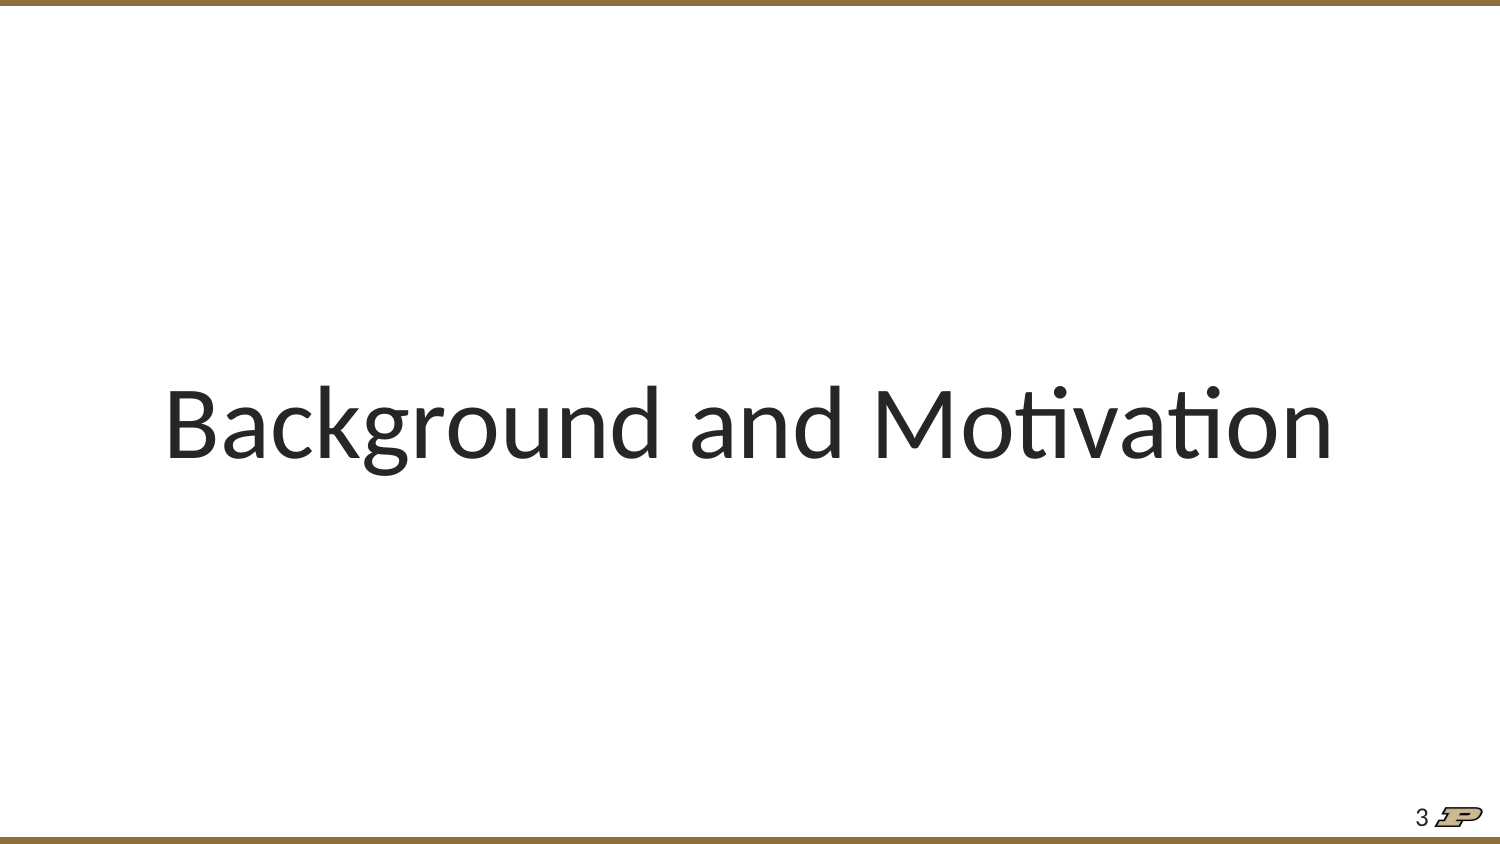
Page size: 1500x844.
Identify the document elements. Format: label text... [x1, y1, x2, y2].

title Background and Motivation [110, 335, 1390, 508]
slide_number 3 [1342, 792, 1432, 844]
picture [1434, 807, 1483, 827]
